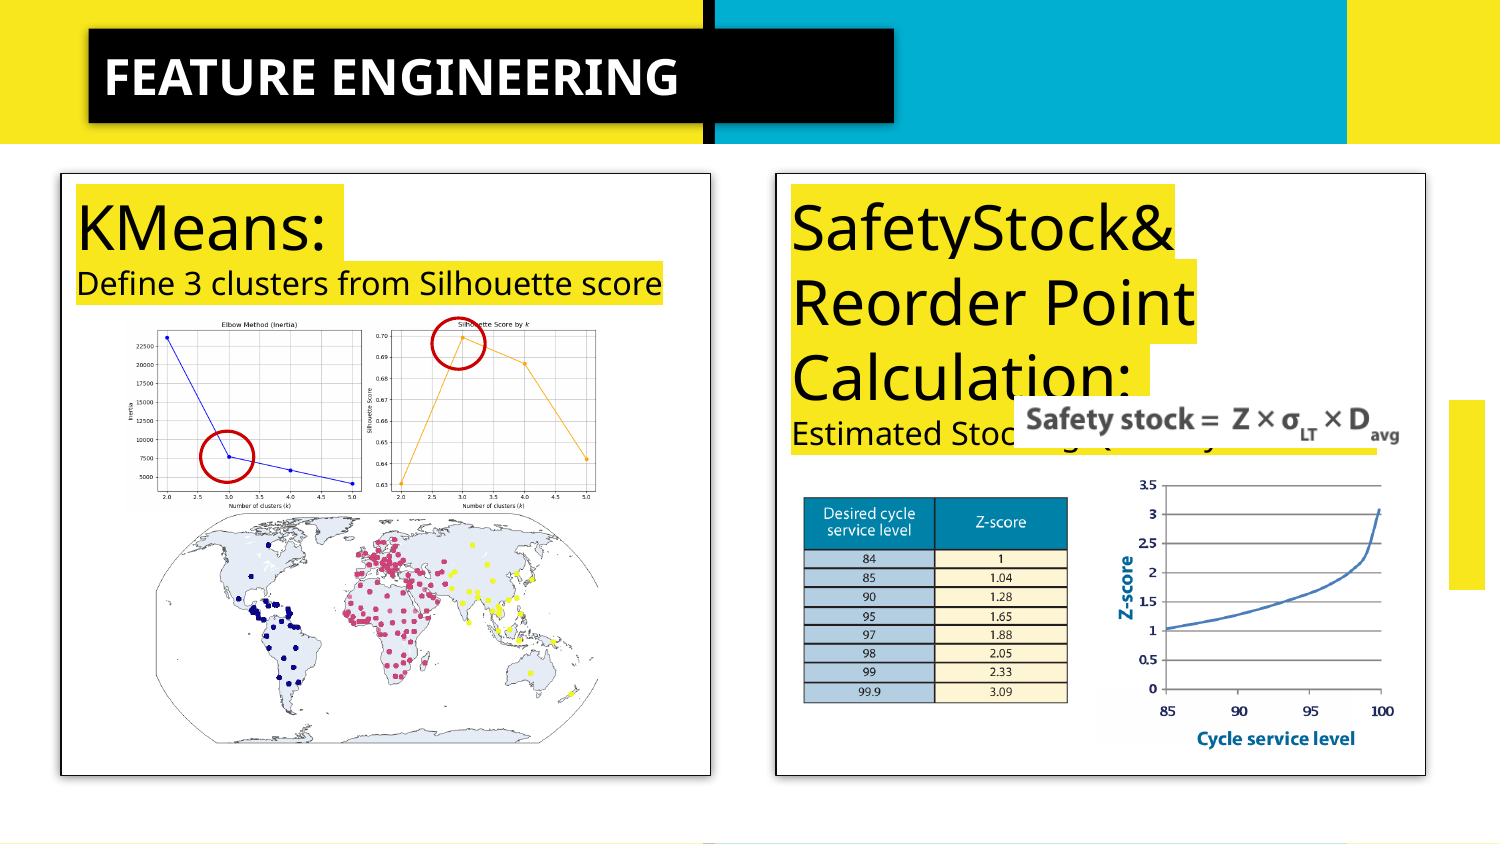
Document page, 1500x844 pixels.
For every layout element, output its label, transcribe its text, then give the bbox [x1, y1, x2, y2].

picture [124, 317, 599, 747]
picture [1013, 395, 1410, 448]
title [0, 144, 1500, 844]
title SafetyStock& Reorder Point Calculation: Estimated Stocking Quantity and value [776, 173, 1426, 776]
subtitle FEATURE ENGINEERING [88, 28, 894, 124]
picture [802, 465, 1400, 758]
title KMeans: Define 3 clusters from Silhouette score [61, 173, 711, 776]
